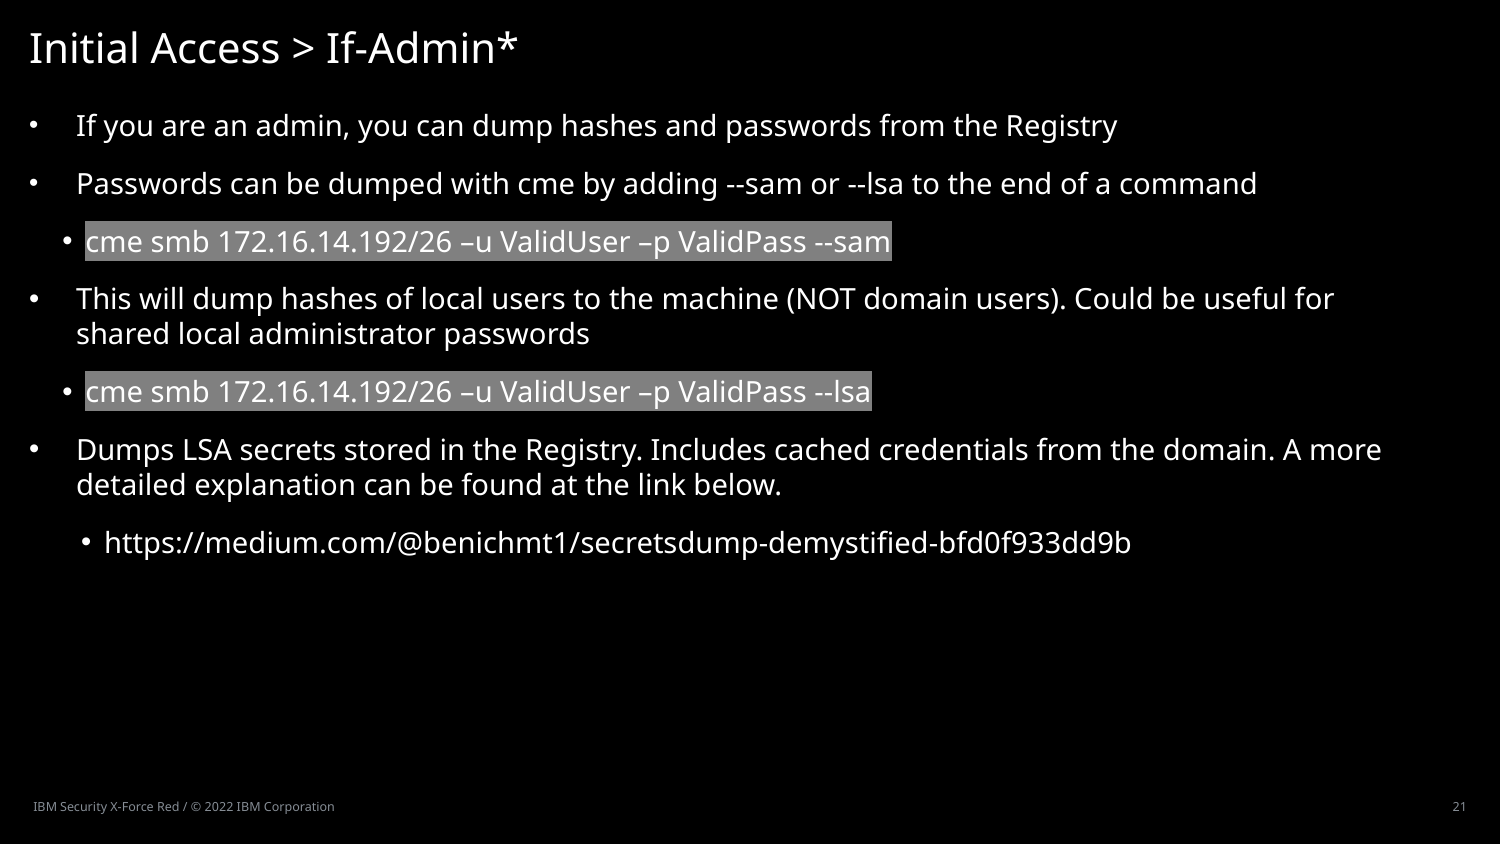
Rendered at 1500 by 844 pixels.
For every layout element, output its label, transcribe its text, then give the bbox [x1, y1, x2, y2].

slide_number 21 [1369, 793, 1467, 821]
list If you are an admin, you can dump hashes and passwords from the Registry Passwords can be dumped with cme by adding --sam or --lsa to the end of a command cme smb 172.16.14.192/26 –u ValidUser –p ValidPass --sam This will dump hashes of local users to the machine (NOT domain users). Could be useful for shared local administrator passwords cme smb 172.16.14.192/26 –u ValidUser –p ValidPass --lsa Dumps LSA secrets stored in the Registry. Includes cached credentials from the domain. A more detailed explanation can be found at the link below. https://medium.com/@benichmt1/secretsdump-demystified-bfd0f933dd9b [29, 107, 1437, 644]
title Initial Access > If-Admin* [29, 27, 1370, 76]
footer IBM Security X-Force Red / © 2022 IBM Corporation [33, 793, 716, 821]
